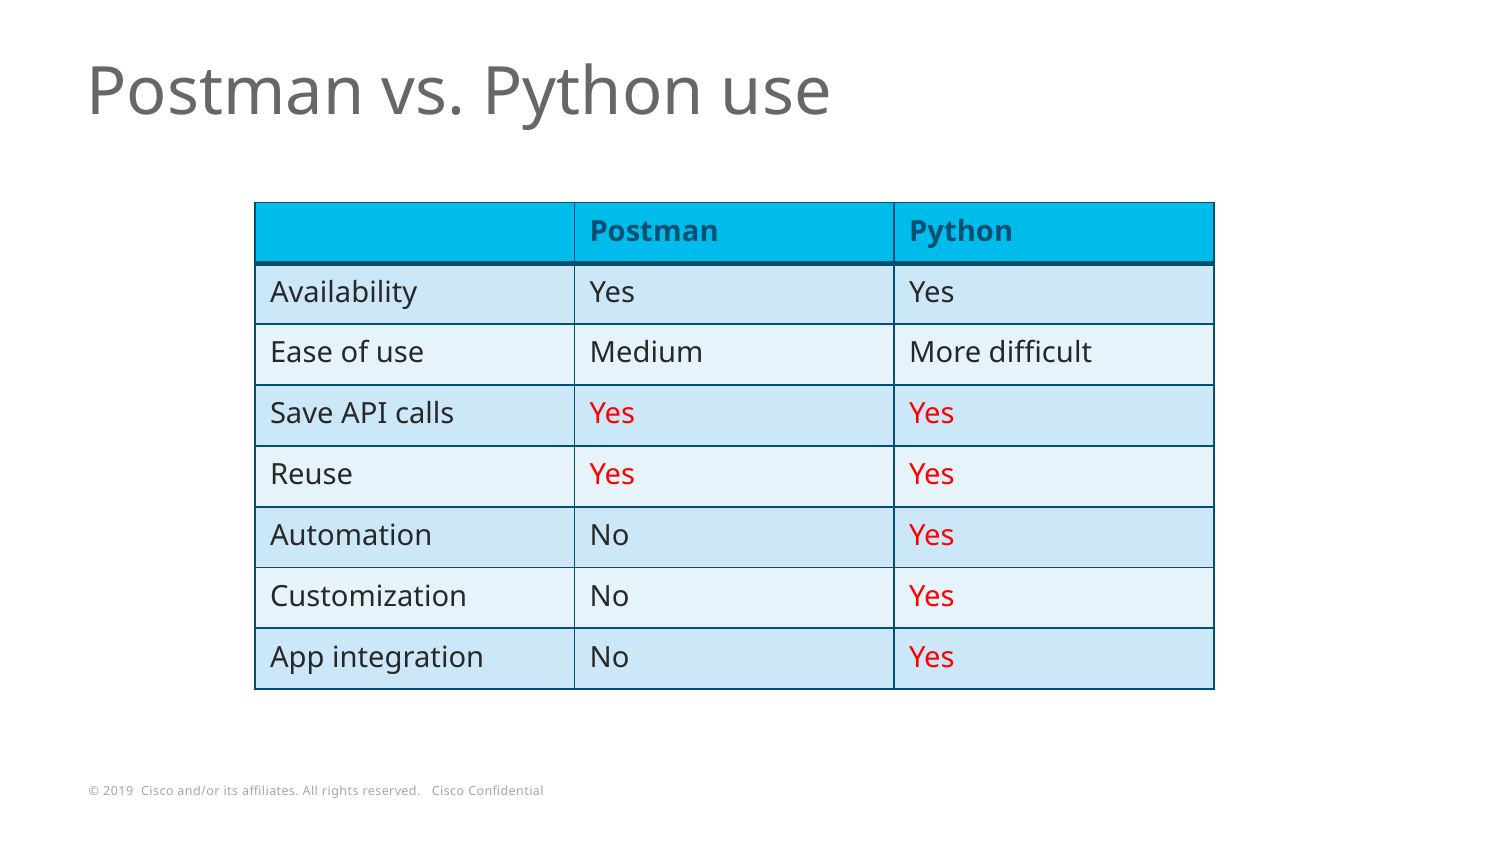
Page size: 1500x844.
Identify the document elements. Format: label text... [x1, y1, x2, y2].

table_cell Yes [895, 508, 1213, 567]
table_cell No [575, 629, 893, 688]
table_cell Yes [895, 386, 1213, 445]
table_header Postman [575, 203, 893, 261]
table_cell No [575, 508, 893, 567]
table_cell No [575, 568, 893, 627]
table_cell Customization [256, 568, 574, 627]
text_box Postman vs. Python use [71, 55, 1441, 176]
table_header Python [895, 203, 1213, 261]
table_cell Yes [895, 629, 1213, 688]
table_header [256, 203, 574, 261]
table_cell Reuse [256, 447, 574, 506]
table_cell More difficult [895, 325, 1213, 384]
table_cell Availability [256, 266, 574, 323]
table_cell Medium [575, 325, 893, 384]
table_cell Yes [575, 386, 893, 445]
table_cell Yes [895, 447, 1213, 506]
table_cell Yes [575, 447, 893, 506]
table_cell App integration [256, 629, 574, 688]
table_cell Ease of use [256, 325, 574, 384]
table_cell Yes [895, 568, 1213, 627]
table_cell Save API calls [256, 386, 574, 445]
table_cell Yes [575, 266, 893, 323]
table_cell Yes [895, 266, 1213, 323]
table_cell Automation [256, 508, 574, 567]
